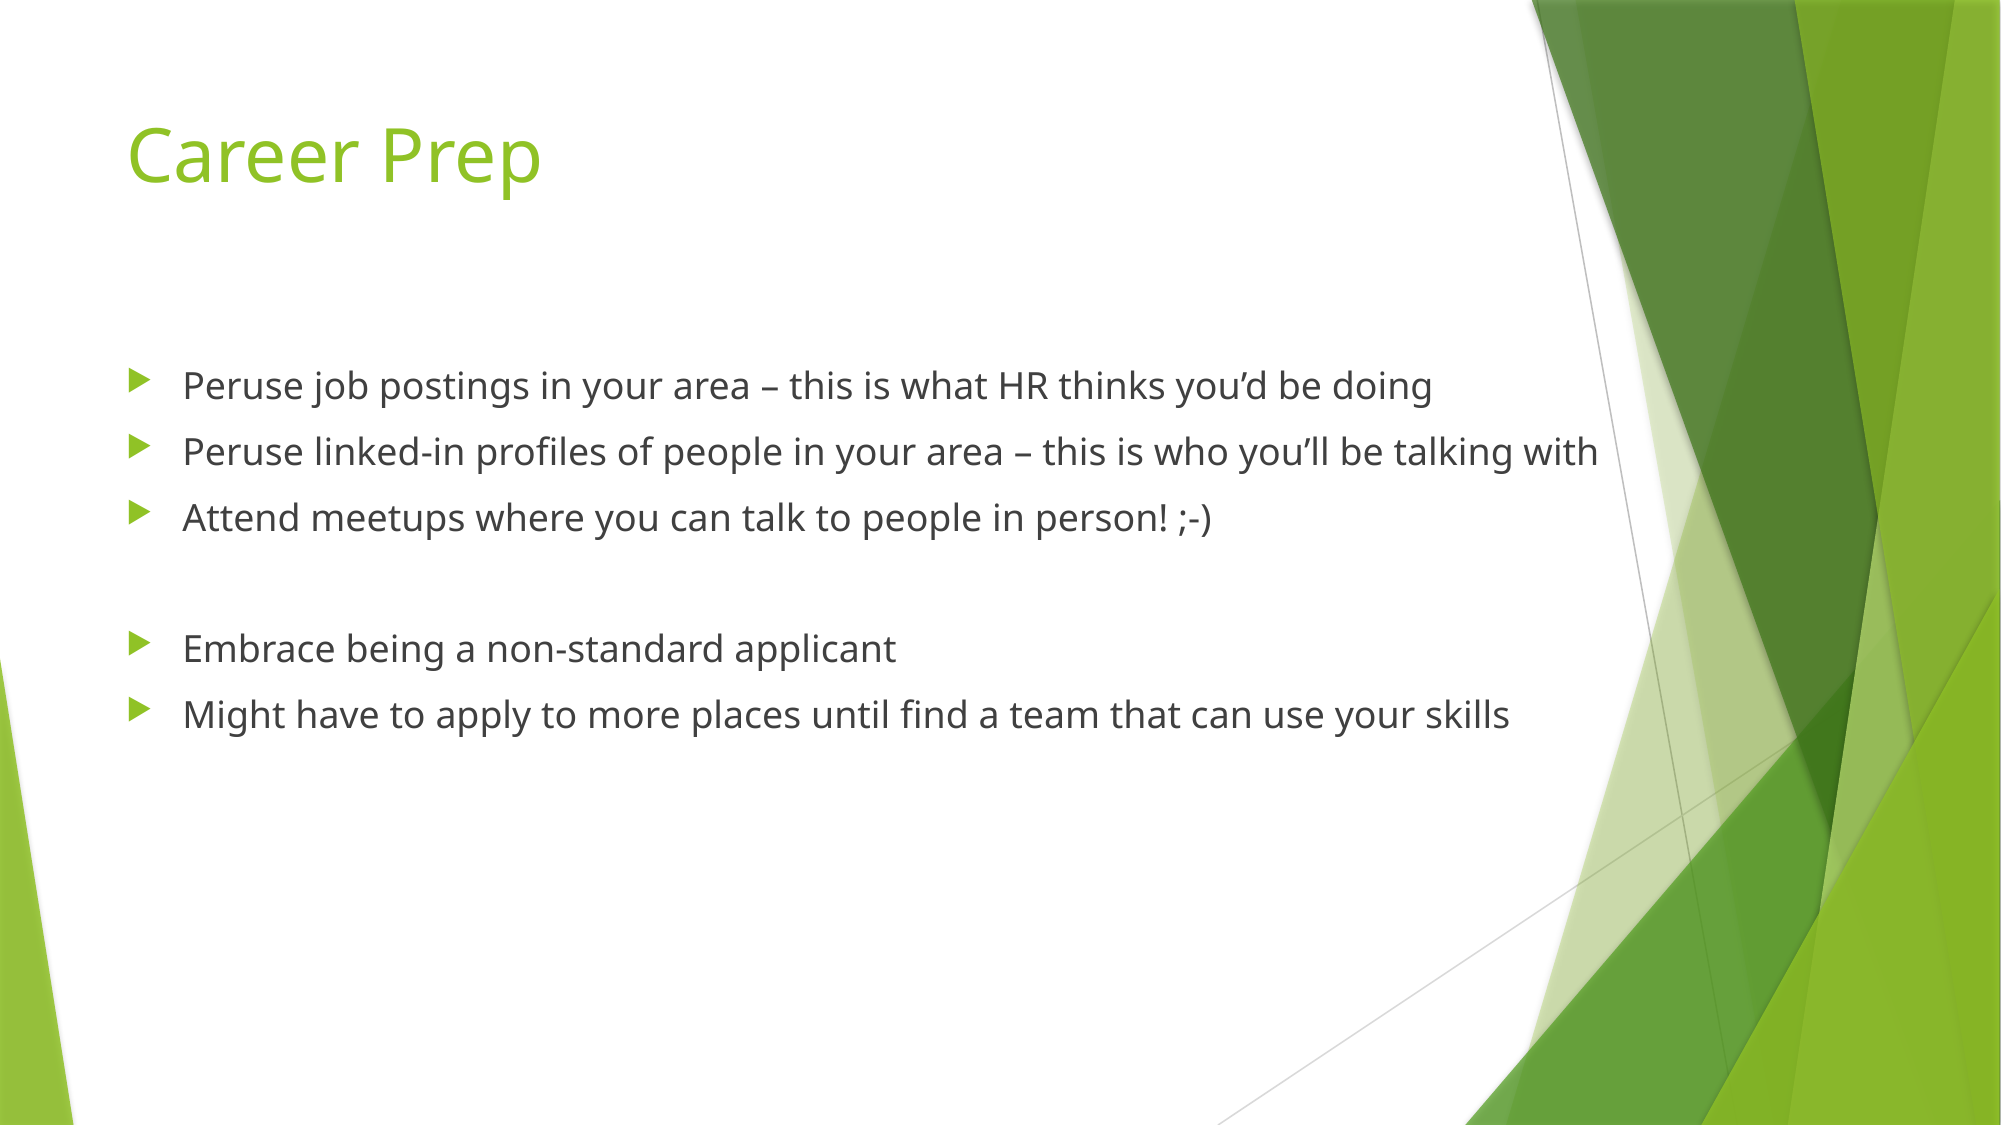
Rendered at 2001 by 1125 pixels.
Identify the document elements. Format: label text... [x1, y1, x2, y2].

title Career Prep [111, 99, 1522, 317]
list Peruse job postings in your area – this is what HR thinks you’d be doing Peruse linked-in profiles of people in your area – this is who you’ll be talking with Attend meetups where you can talk to people in person! ;-) Embrace being a non-standard applicant Might have to apply to more places until find a team that can use your skills [111, 354, 1636, 992]
